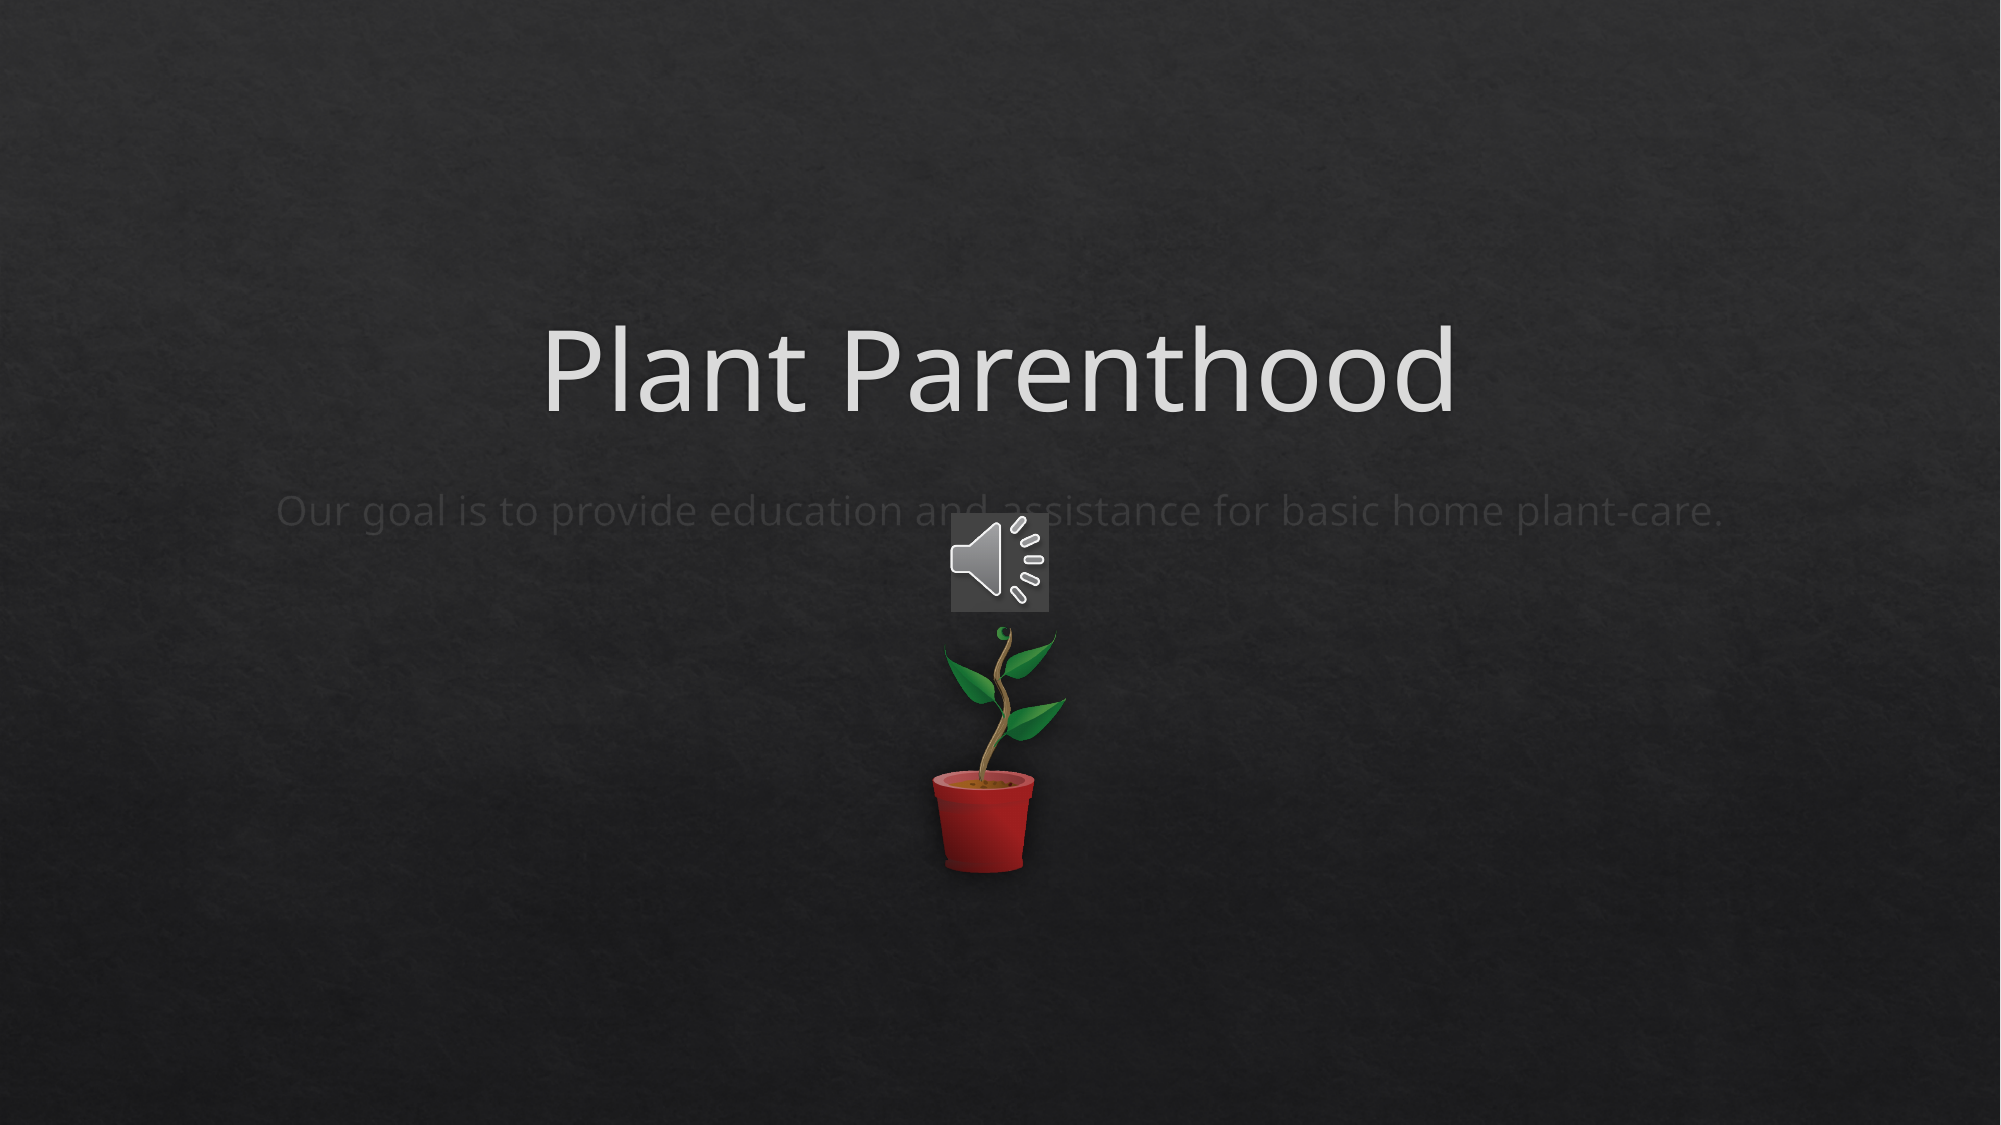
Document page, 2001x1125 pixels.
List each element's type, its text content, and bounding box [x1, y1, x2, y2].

subtitle Our goal is to provide education and assistance for basic home plant-care. [225, 476, 1775, 649]
title Plant Parenthood [225, 141, 1775, 442]
picture [906, 512, 1094, 875]
